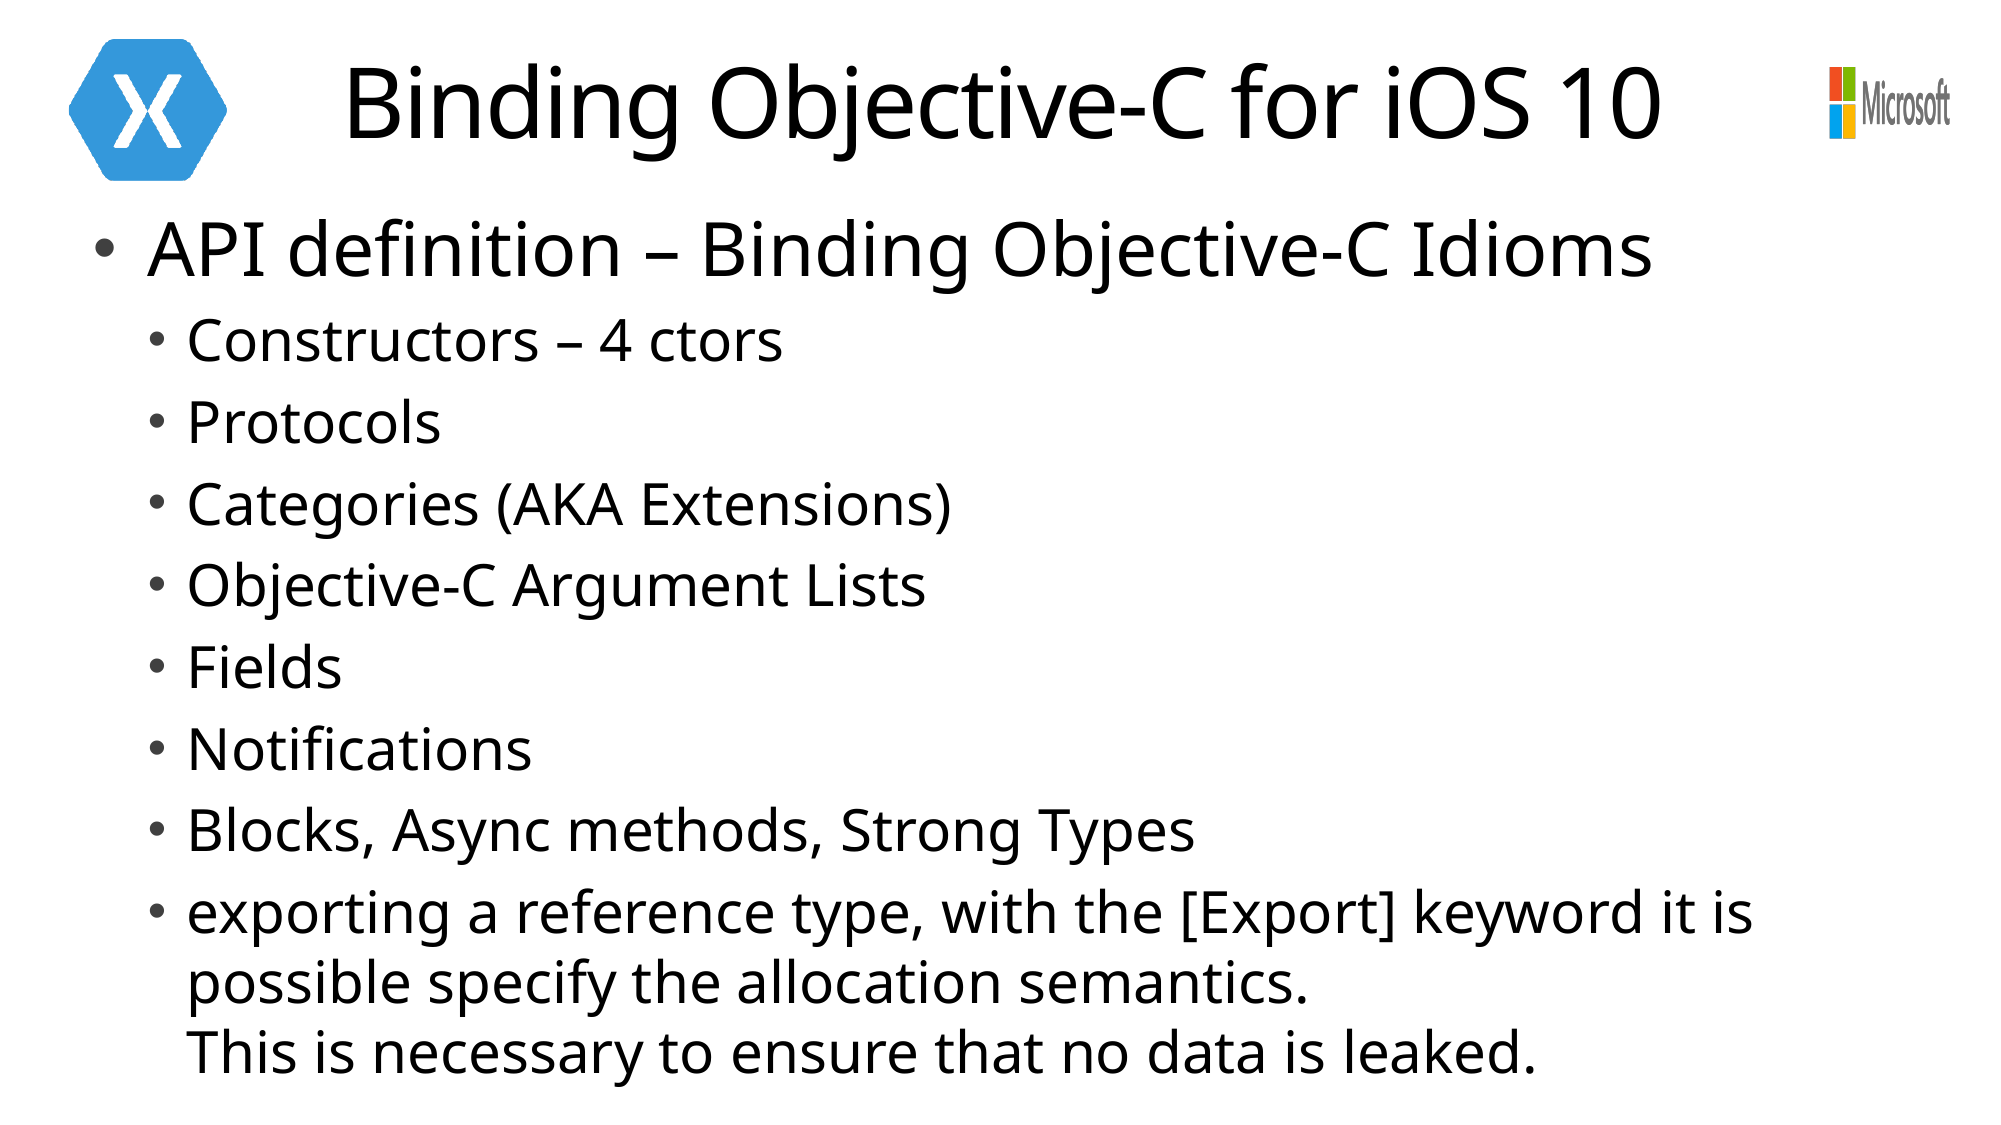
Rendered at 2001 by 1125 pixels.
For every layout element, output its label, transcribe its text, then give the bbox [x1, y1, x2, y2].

picture [68, 39, 236, 181]
picture [1813, 23, 1967, 181]
list API definition – Binding Objective-C Idioms Constructors – 4 ctors Protocols Categories (AKA Extensions) Objective-C Argument Lists Fields Notifications Blocks, Async methods, Strong Types exporting a reference type, with the [Export] keyword it is possible specify the allocation semantics. This is necessary to ensure that no data is leaked. [68, 186, 1946, 1072]
title Binding Objective-C for iOS 10 [317, 39, 1697, 187]
